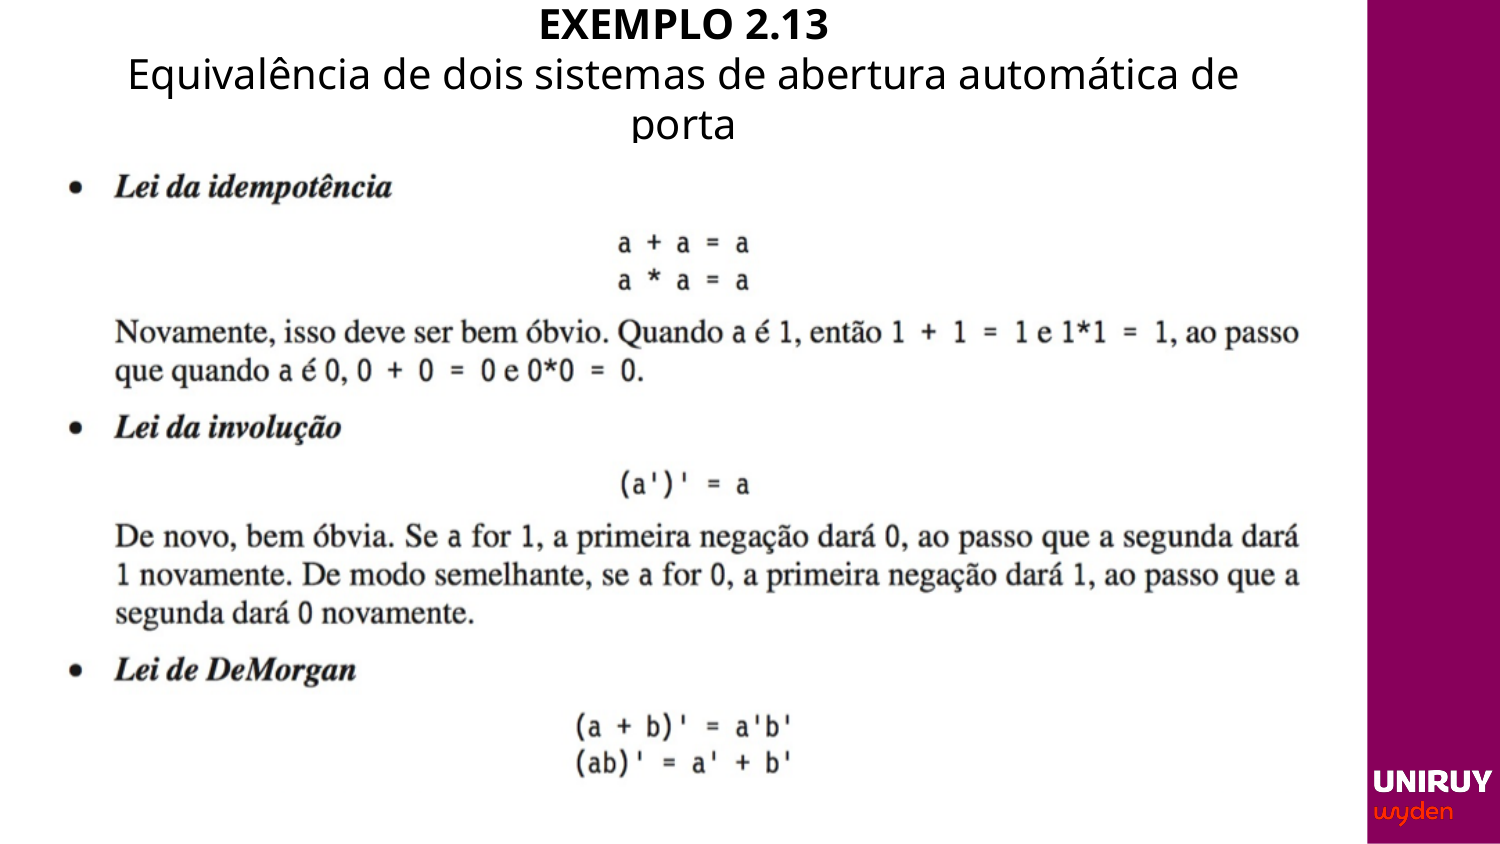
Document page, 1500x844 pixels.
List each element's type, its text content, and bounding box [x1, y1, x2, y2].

picture [45, 143, 1322, 793]
title EXEMPLO 2.13 Equivalência de dois sistemas de abertura automática de porta [63, 2, 1304, 141]
picture [1374, 770, 1493, 827]
